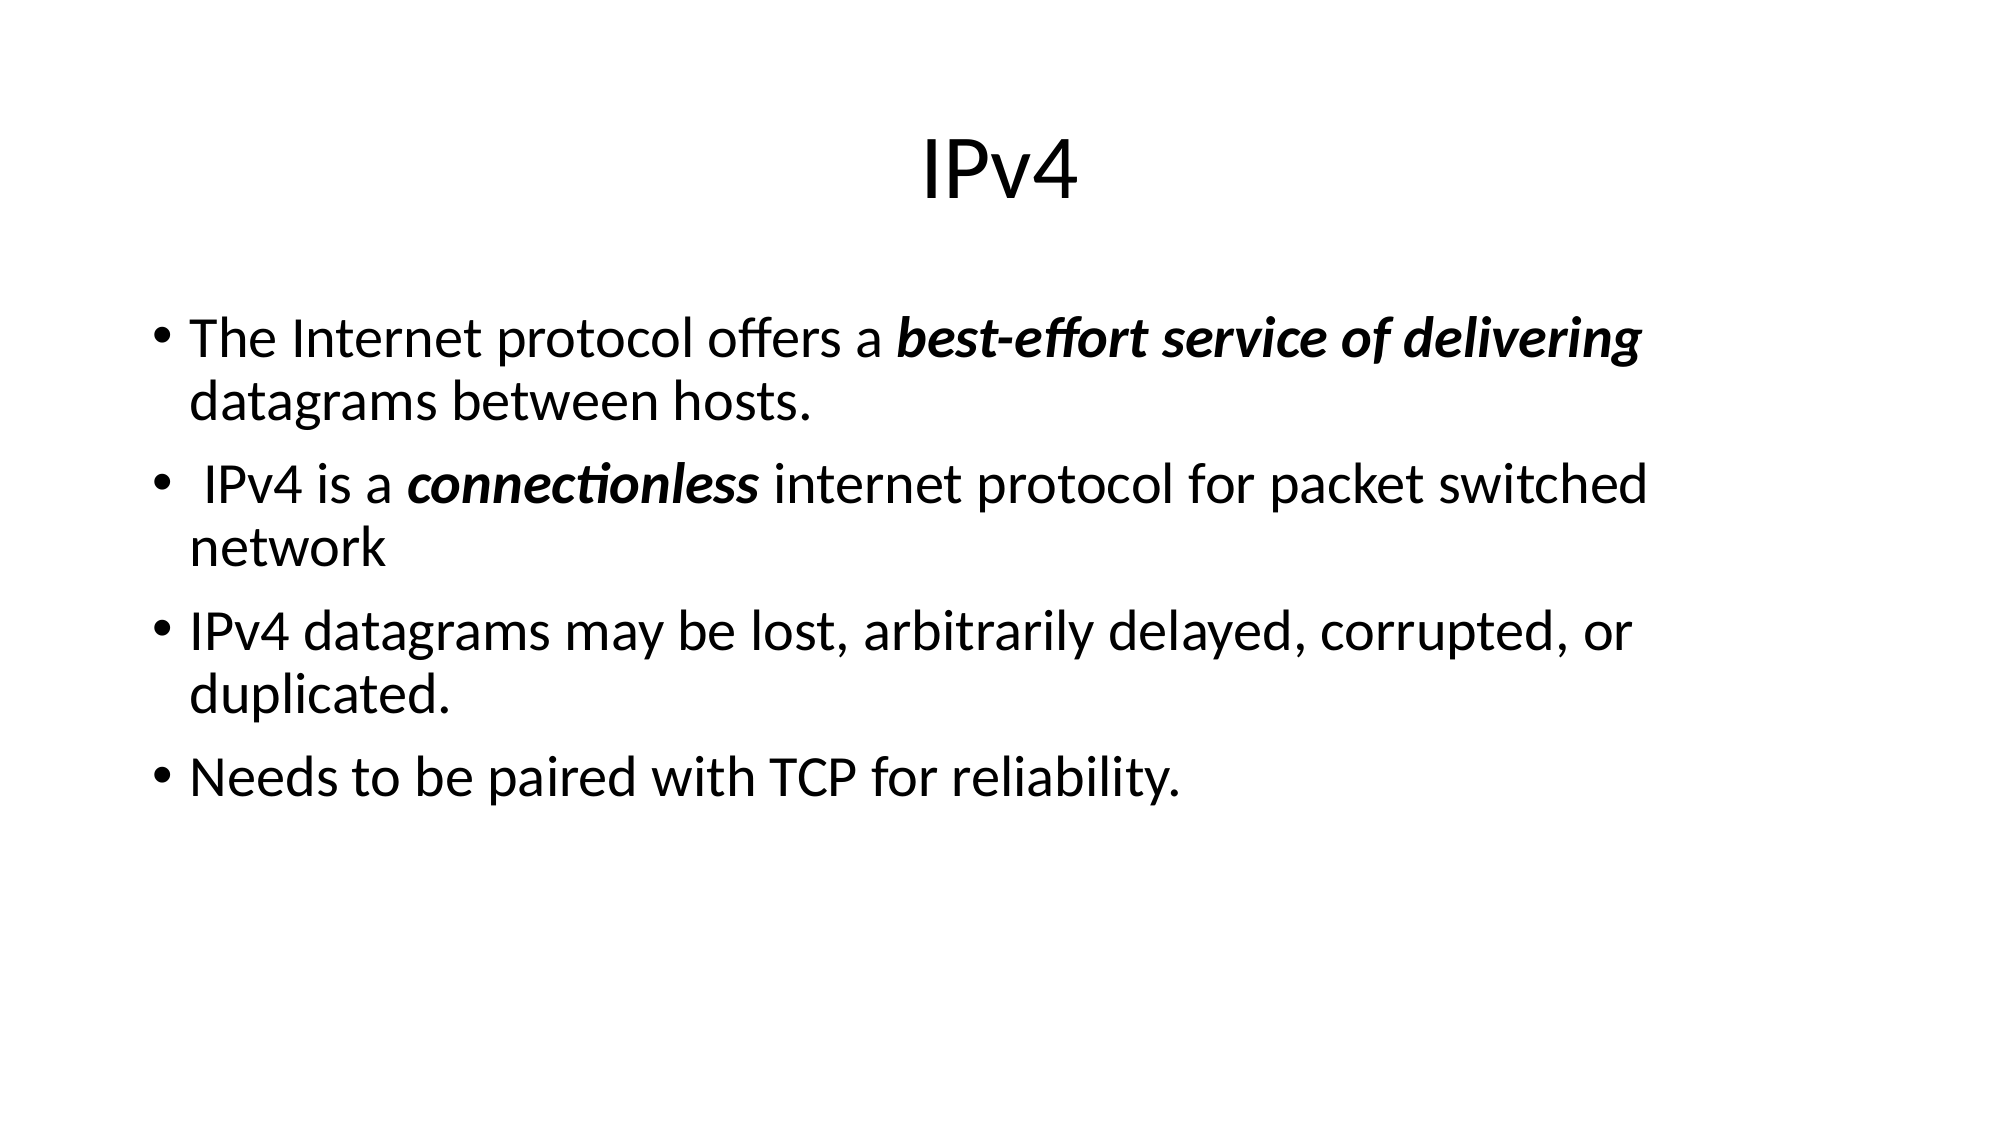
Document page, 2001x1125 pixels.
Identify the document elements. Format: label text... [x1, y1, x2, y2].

title IPv4 [137, 59, 1863, 278]
list The Internet protocol offers a best-effort service of delivering datagrams between hosts. IPv4 is a connectionless internet protocol for packet switched network IPv4 datagrams may be lost, arbitrarily delayed, corrupted, or duplicated. Needs to be paired with TCP for reliability. [137, 299, 1863, 1014]
